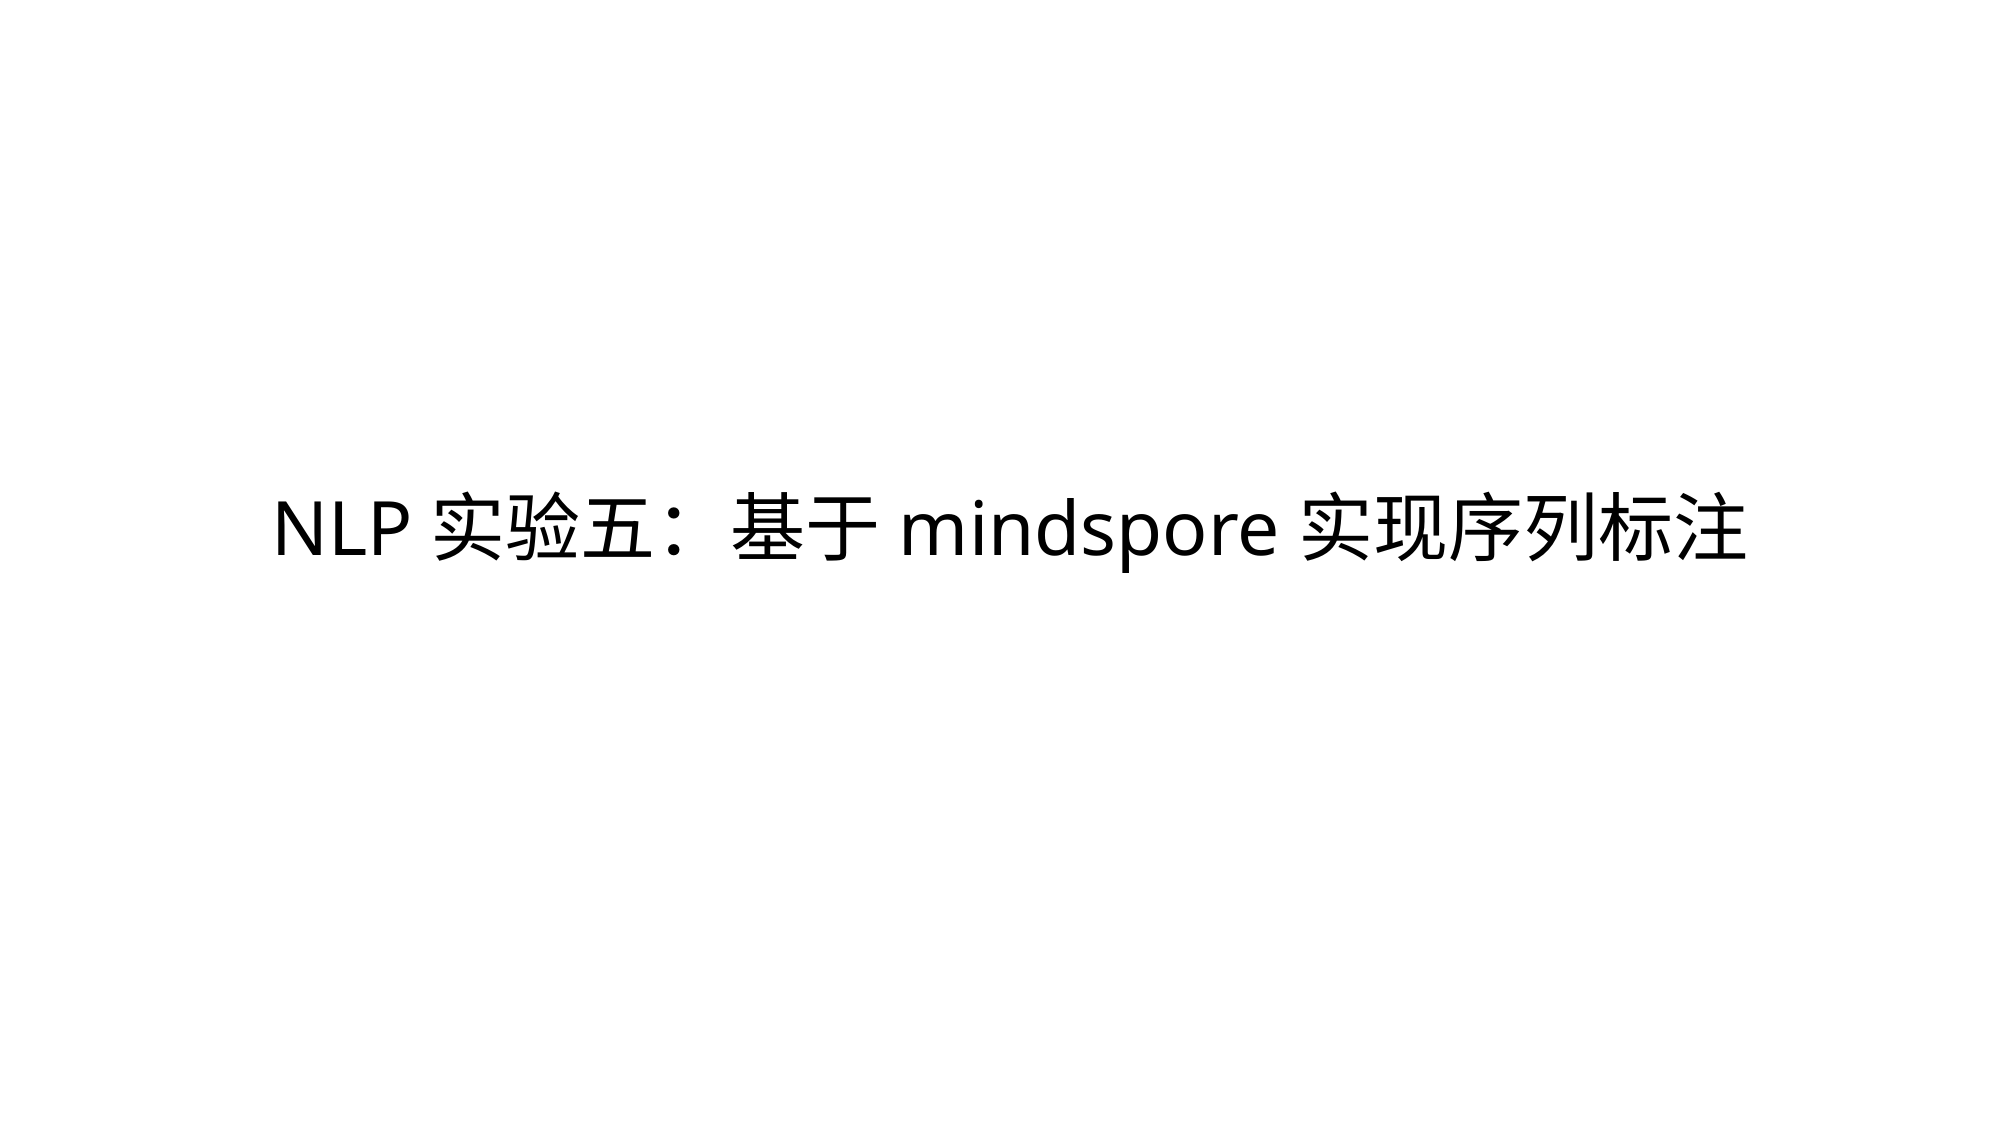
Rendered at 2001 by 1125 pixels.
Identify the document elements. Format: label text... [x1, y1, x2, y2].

title NLP实验五：基于mindspore实现序列标注 [256, 422, 1982, 640]
